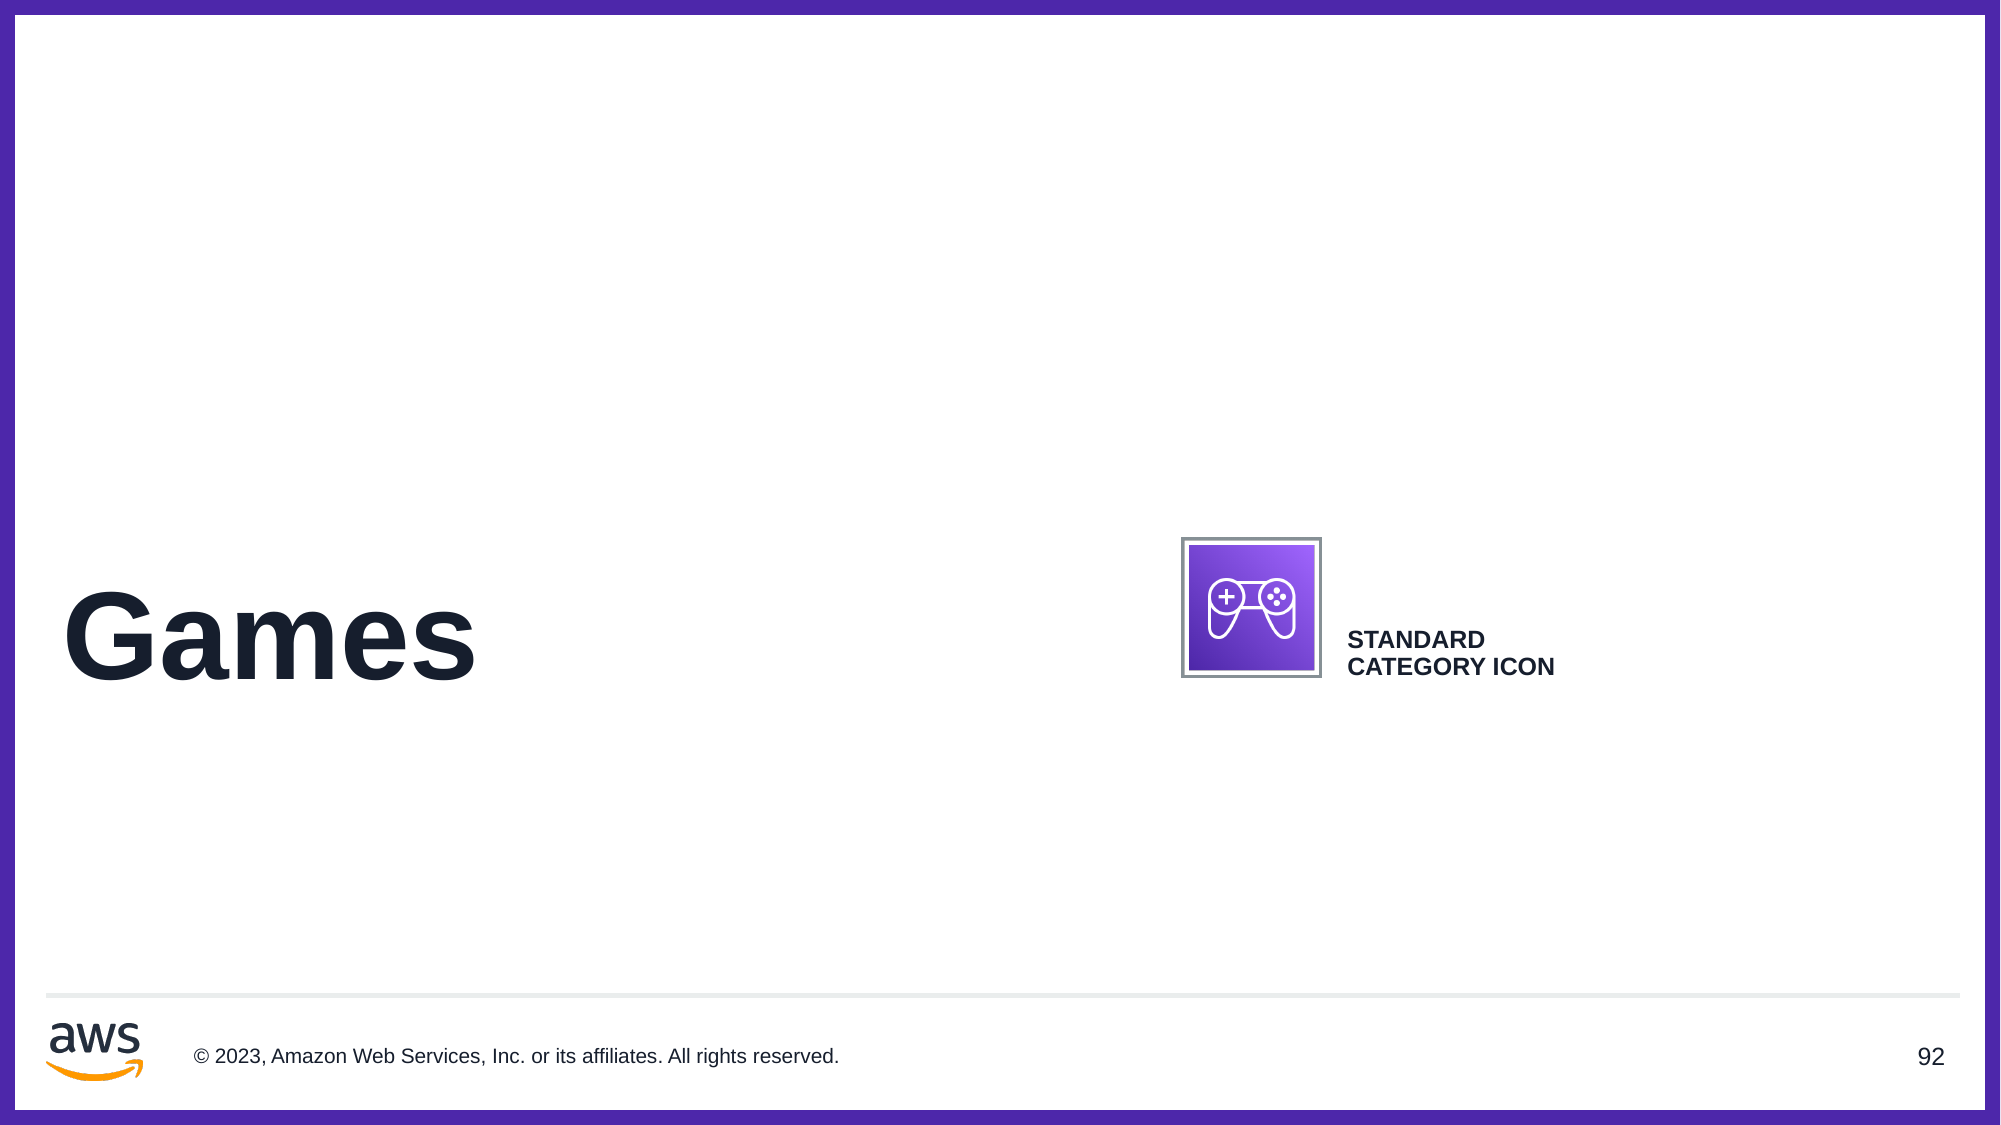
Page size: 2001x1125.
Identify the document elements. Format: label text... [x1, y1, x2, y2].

picture [1181, 537, 1322, 678]
text_box STANDARD CATEGORY ICON [1332, 541, 1780, 689]
picture [46, 1023, 143, 1081]
slide_number 92 [1493, 1025, 1961, 1086]
footer © 2023, Amazon Web Services, Inc. or its affiliates. All rights reserved. [178, 1025, 911, 1086]
title Games [47, 344, 1393, 714]
